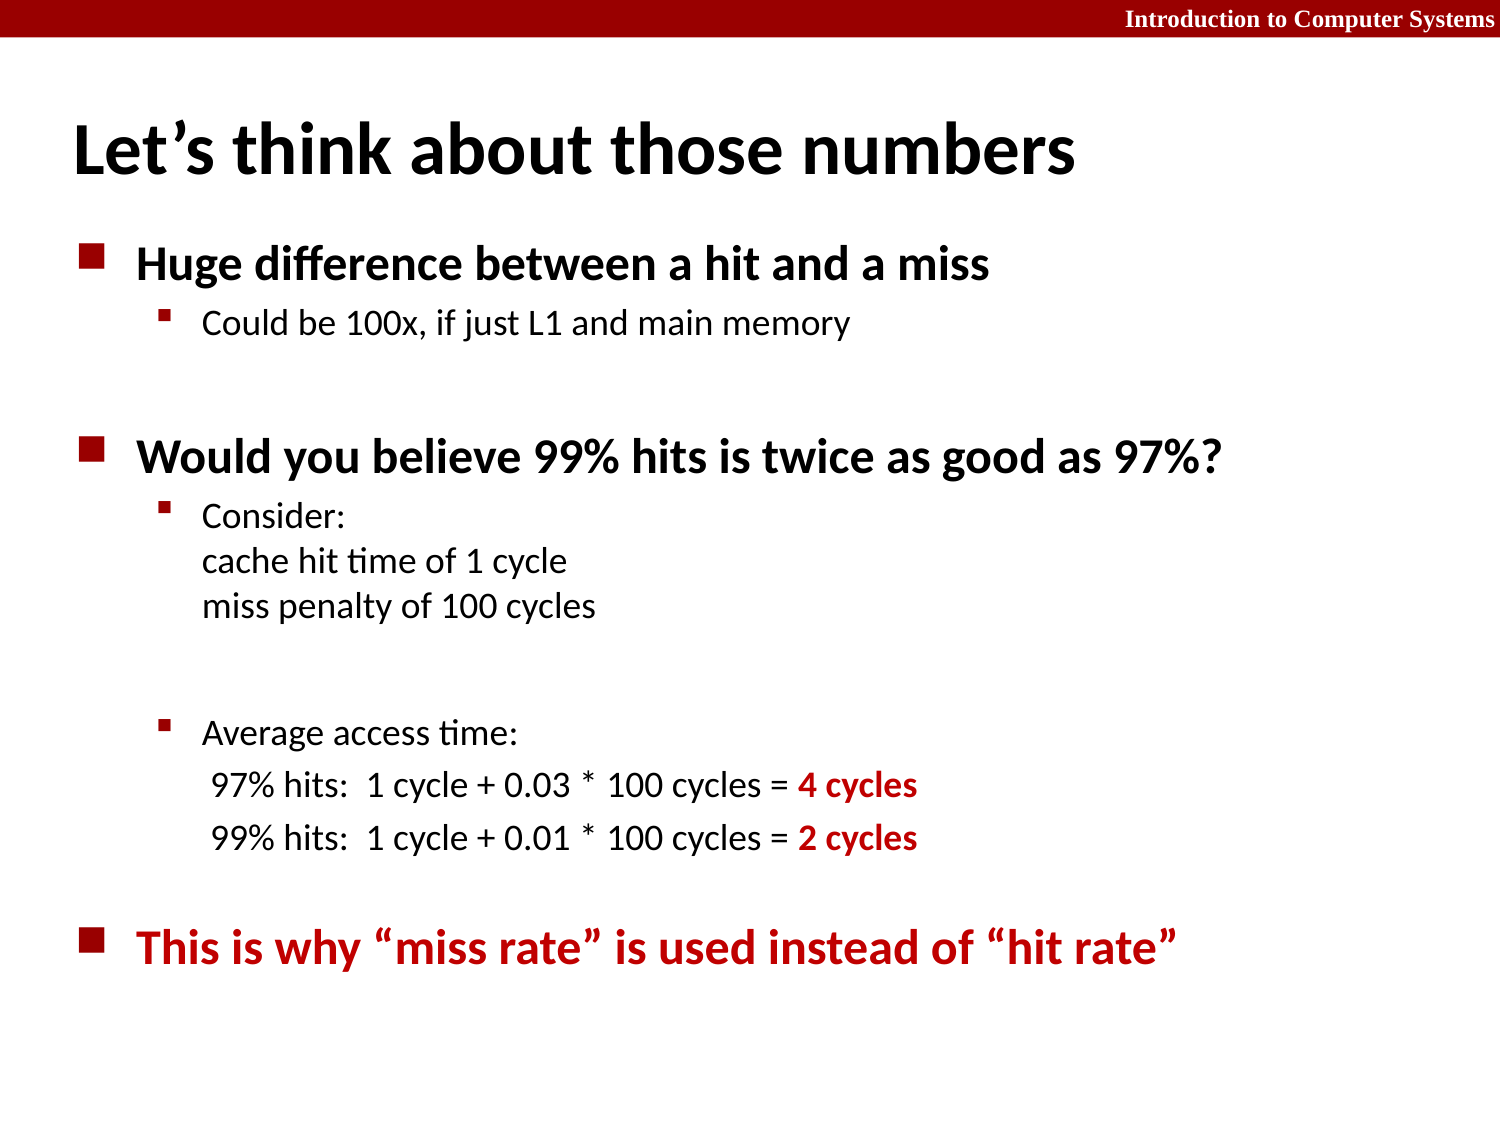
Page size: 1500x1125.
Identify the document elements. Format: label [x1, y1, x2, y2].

list [64, 223, 1361, 1040]
title [58, 71, 1305, 197]
